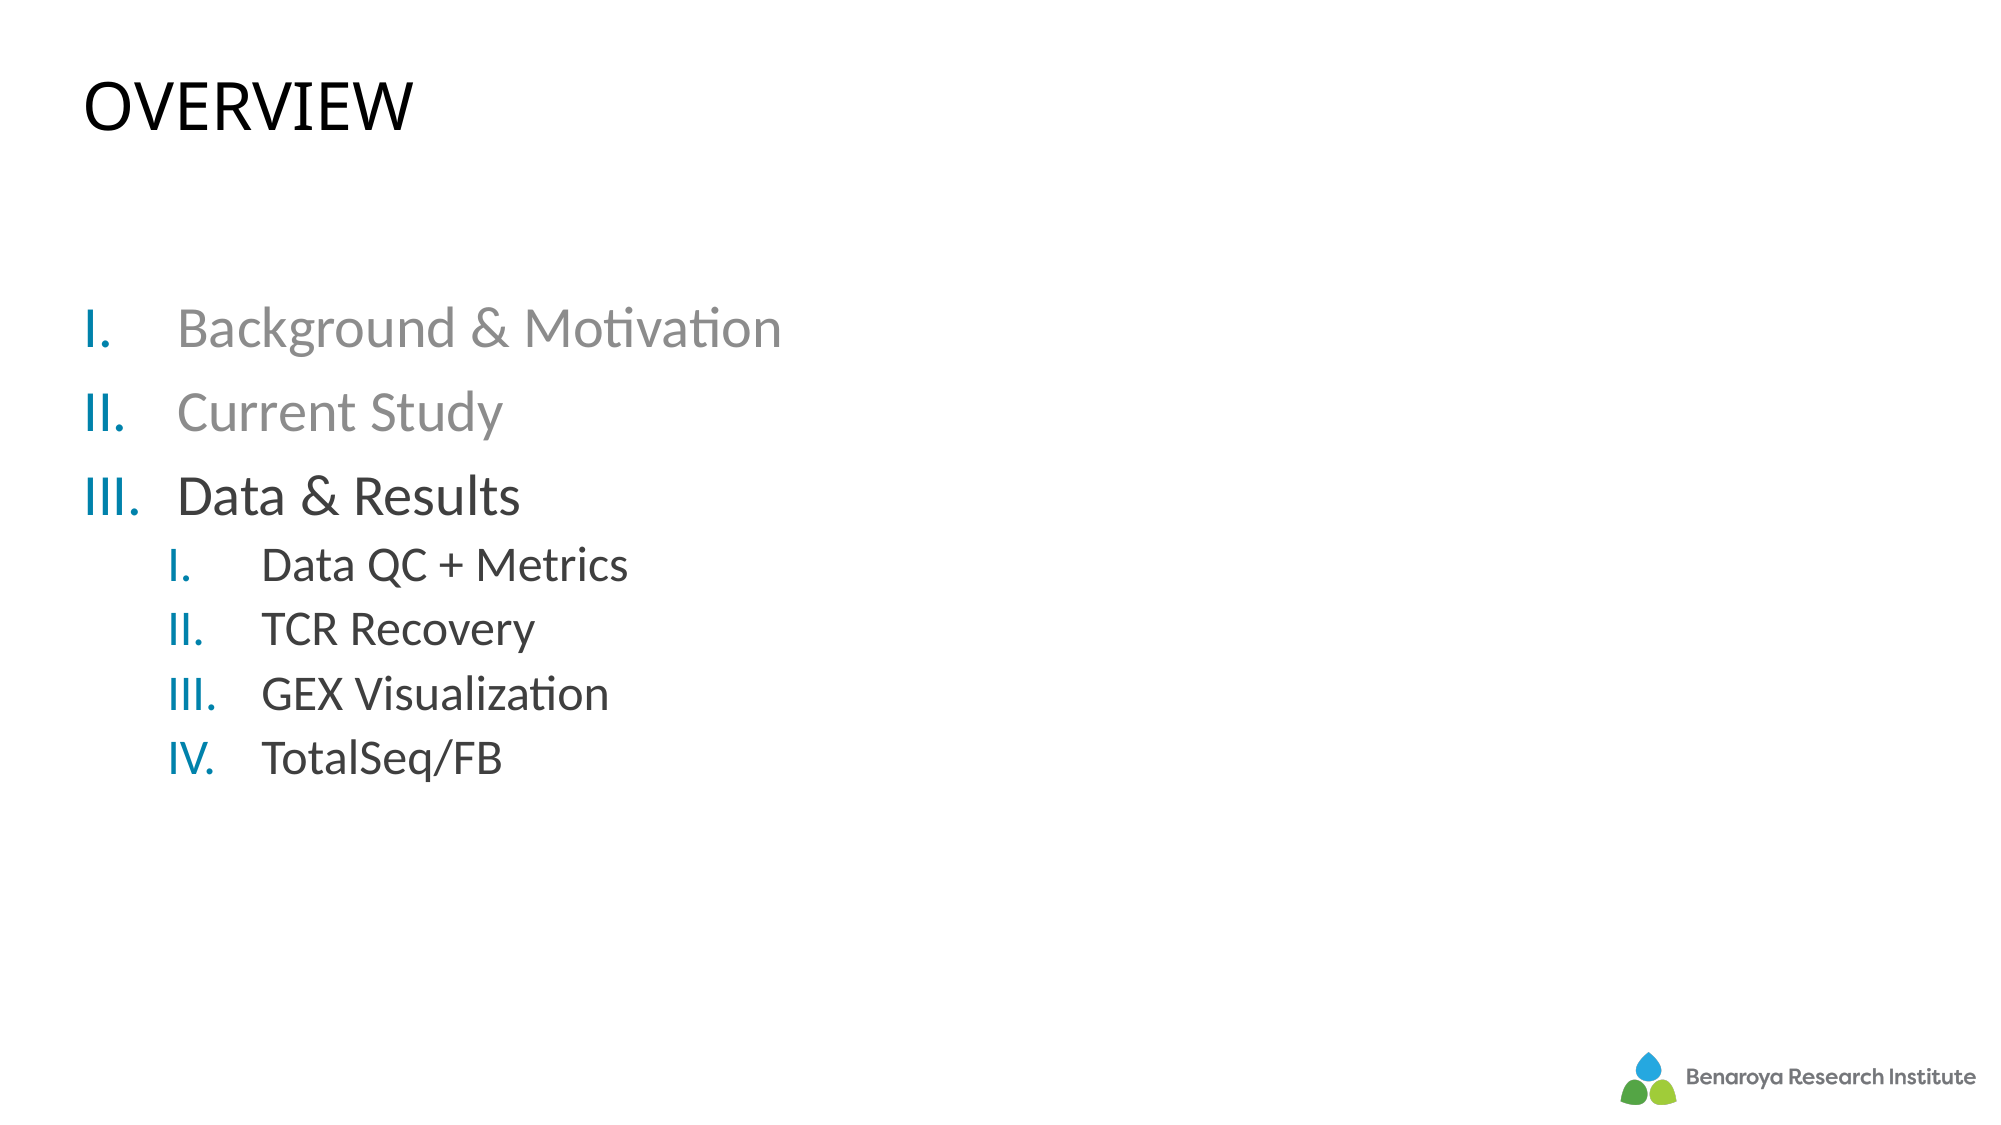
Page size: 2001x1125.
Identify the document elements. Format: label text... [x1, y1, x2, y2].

picture [1620, 1052, 1976, 1105]
title Overview [67, 59, 1932, 158]
list Background & Motivation Current Study Data & Results Data QC + Metrics TCR Recovery GEX Visualization TotalSeq/FB [68, 290, 1932, 954]
